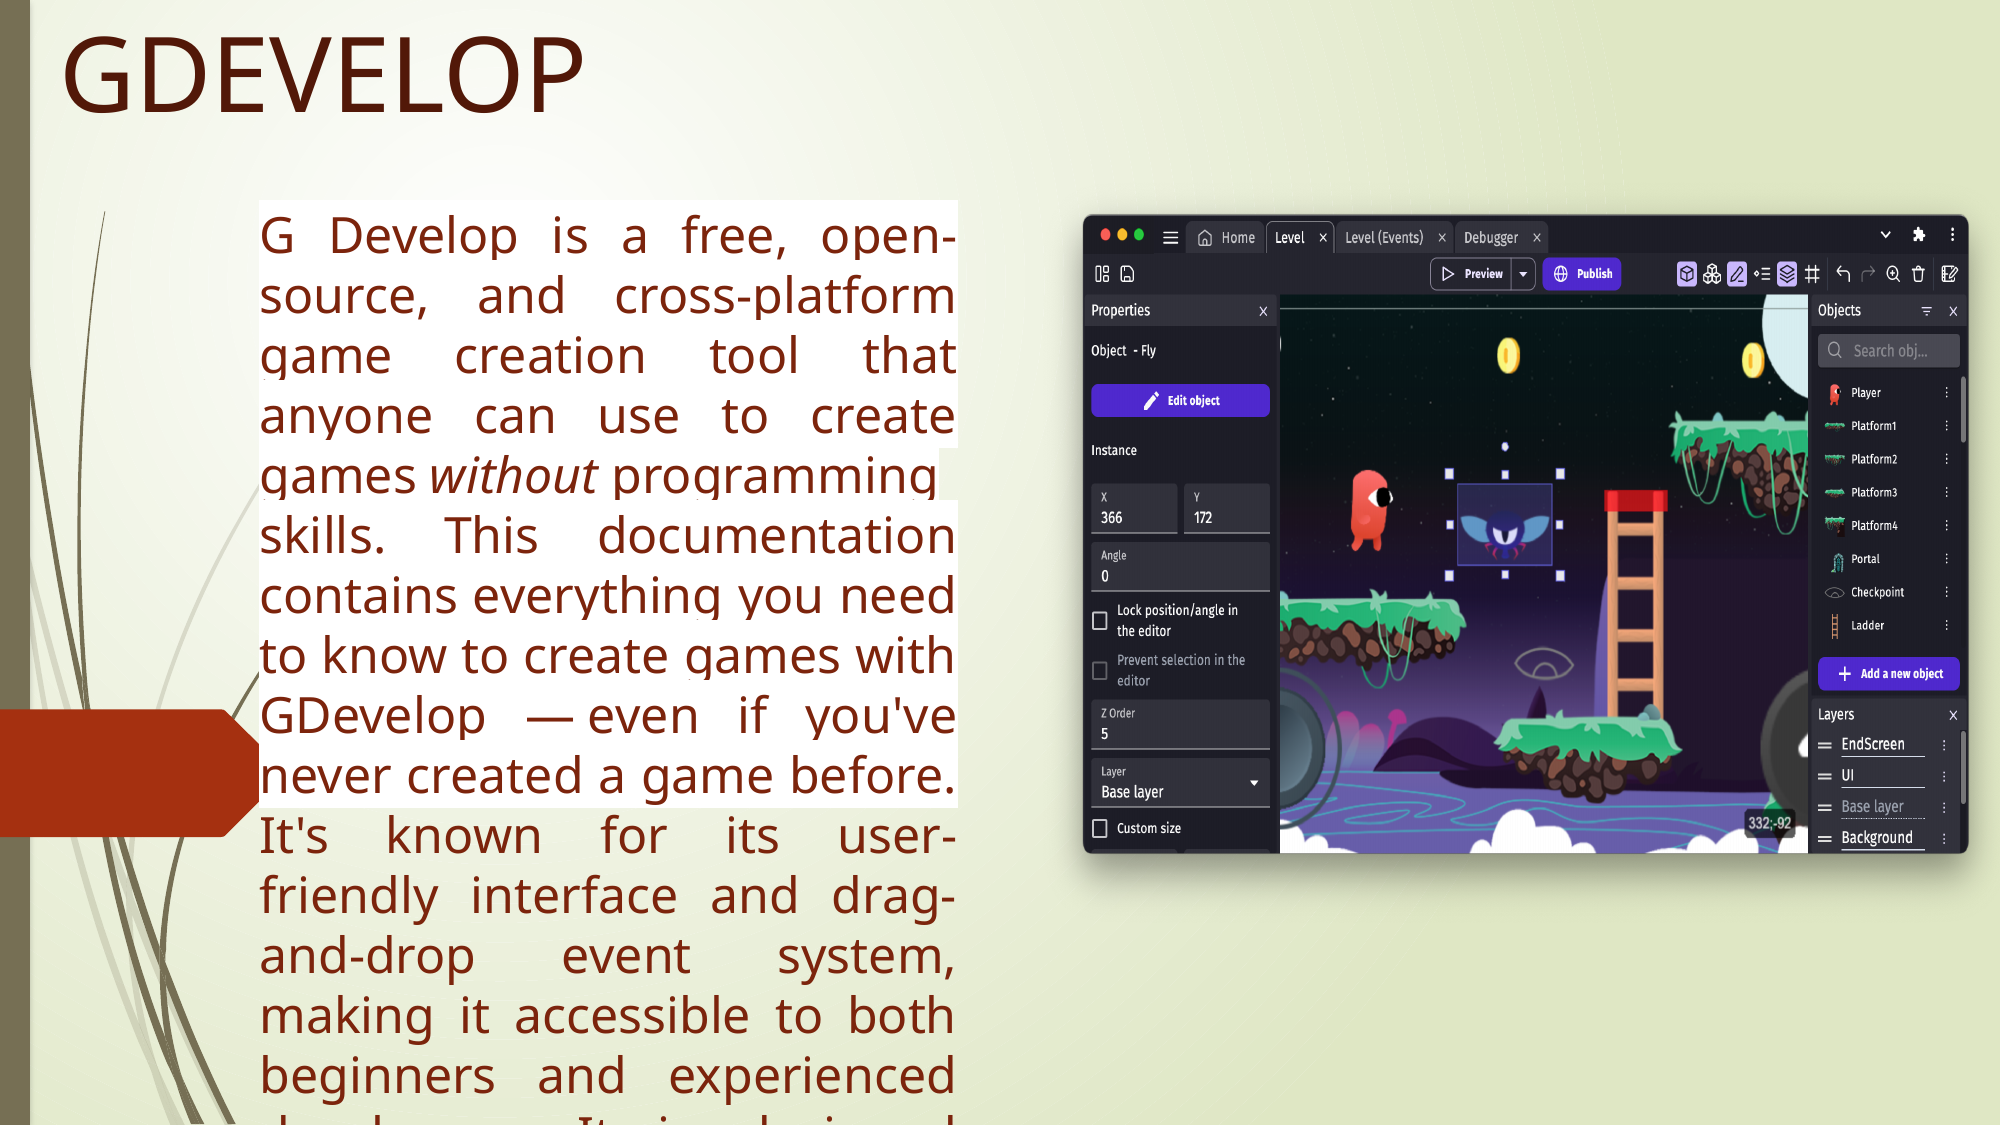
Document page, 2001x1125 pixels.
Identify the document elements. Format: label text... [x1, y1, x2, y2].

subtitle G Develop is a free, open-source, and cross-platform game creation tool that anyone can use to create games without programming skills. This documentation contains everything you need to know to create games with GDevelop — even if you've never created a game before. It's known for its user-friendly interface and drag-and-drop event system, making it accessible to both beginners and experienced developers. It is designed specifically for creating 2D games. [244, 195, 1671, 1125]
picture [1035, 175, 2000, 930]
title GDEVELOP [44, 0, 1545, 392]
